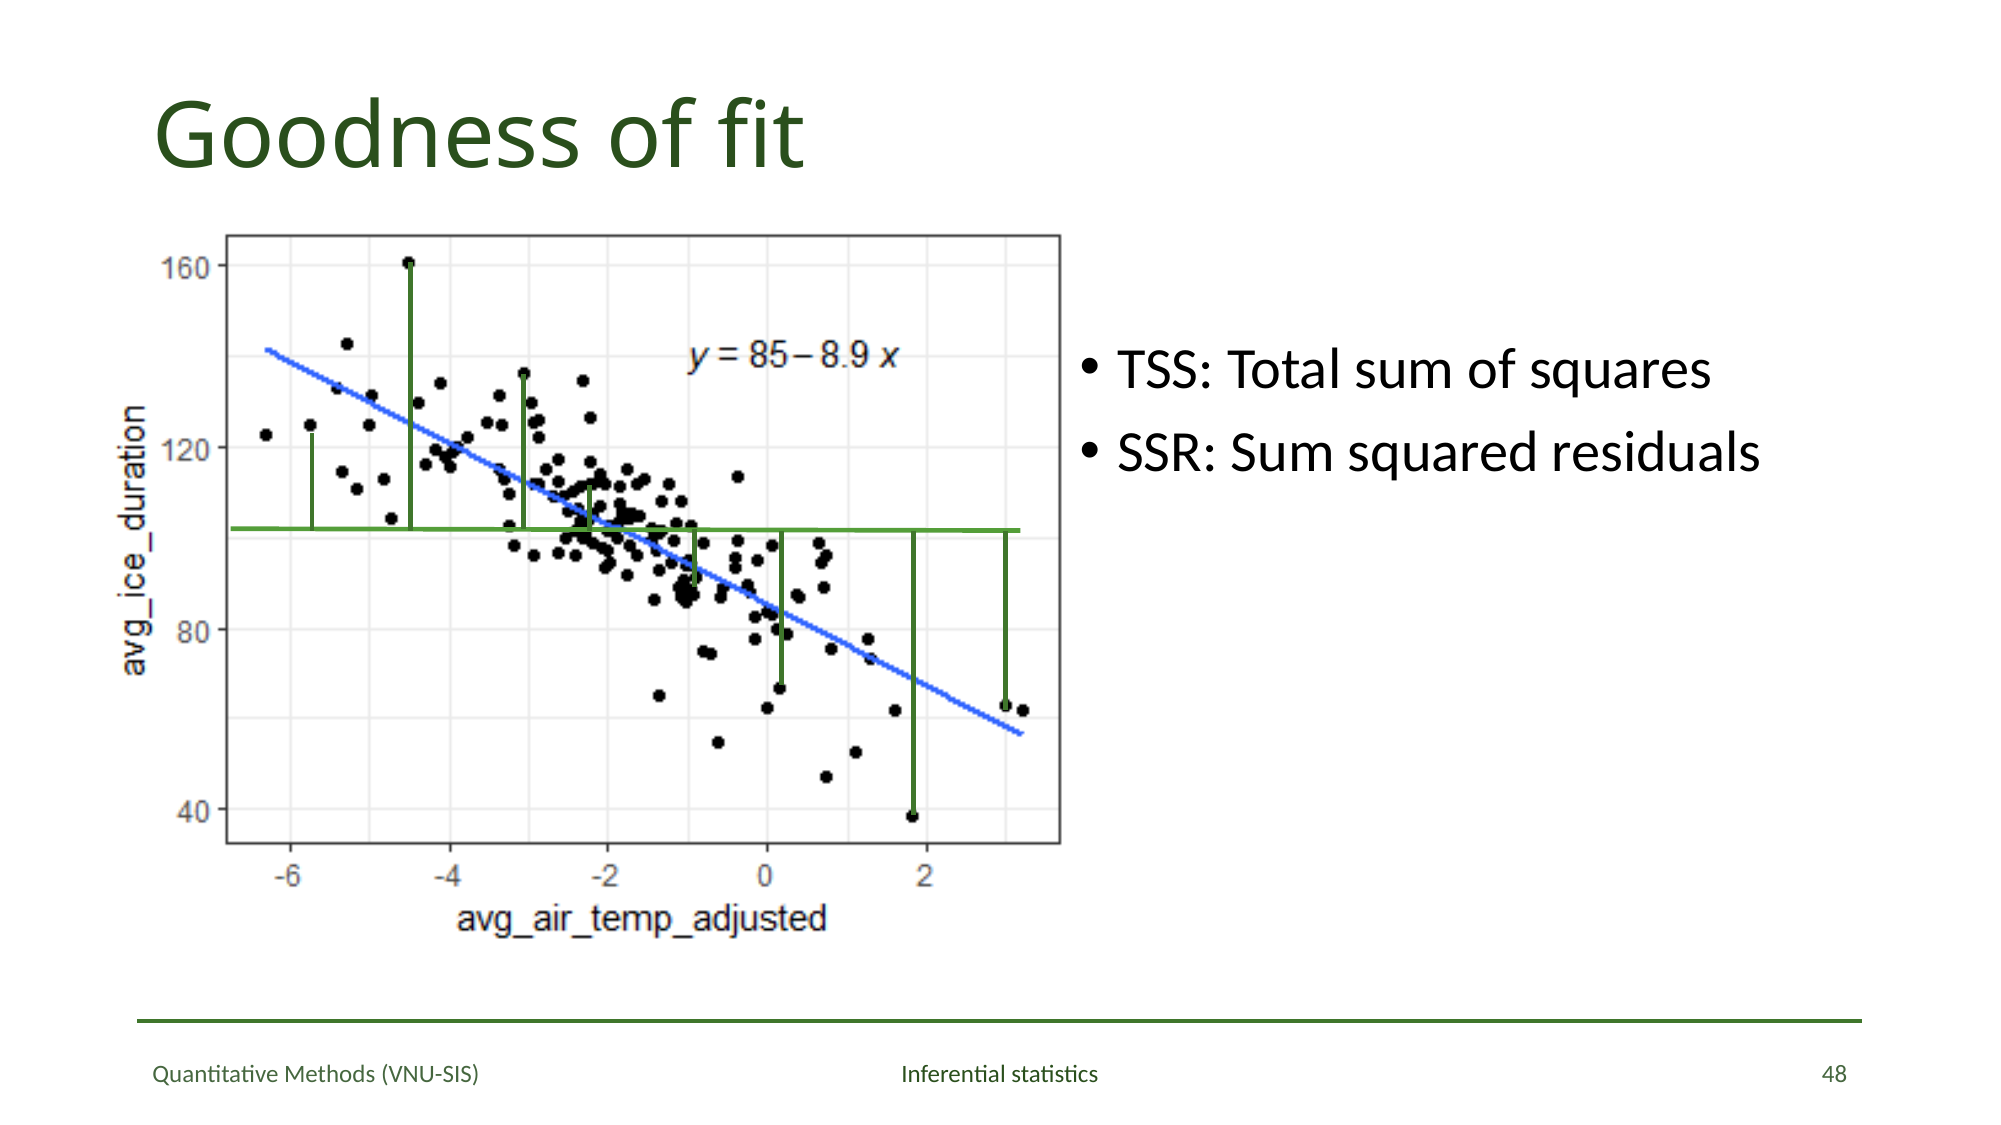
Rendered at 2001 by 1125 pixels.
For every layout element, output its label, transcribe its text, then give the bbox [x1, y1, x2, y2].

footer Quantitative Methods (VNU-SIS) [137, 1042, 514, 1103]
text_box Inferential statistics [571, 1042, 1429, 1103]
slide_number 48 [1429, 1042, 1863, 1103]
title Goodness of fit [137, 59, 1863, 216]
picture [96, 218, 1080, 956]
